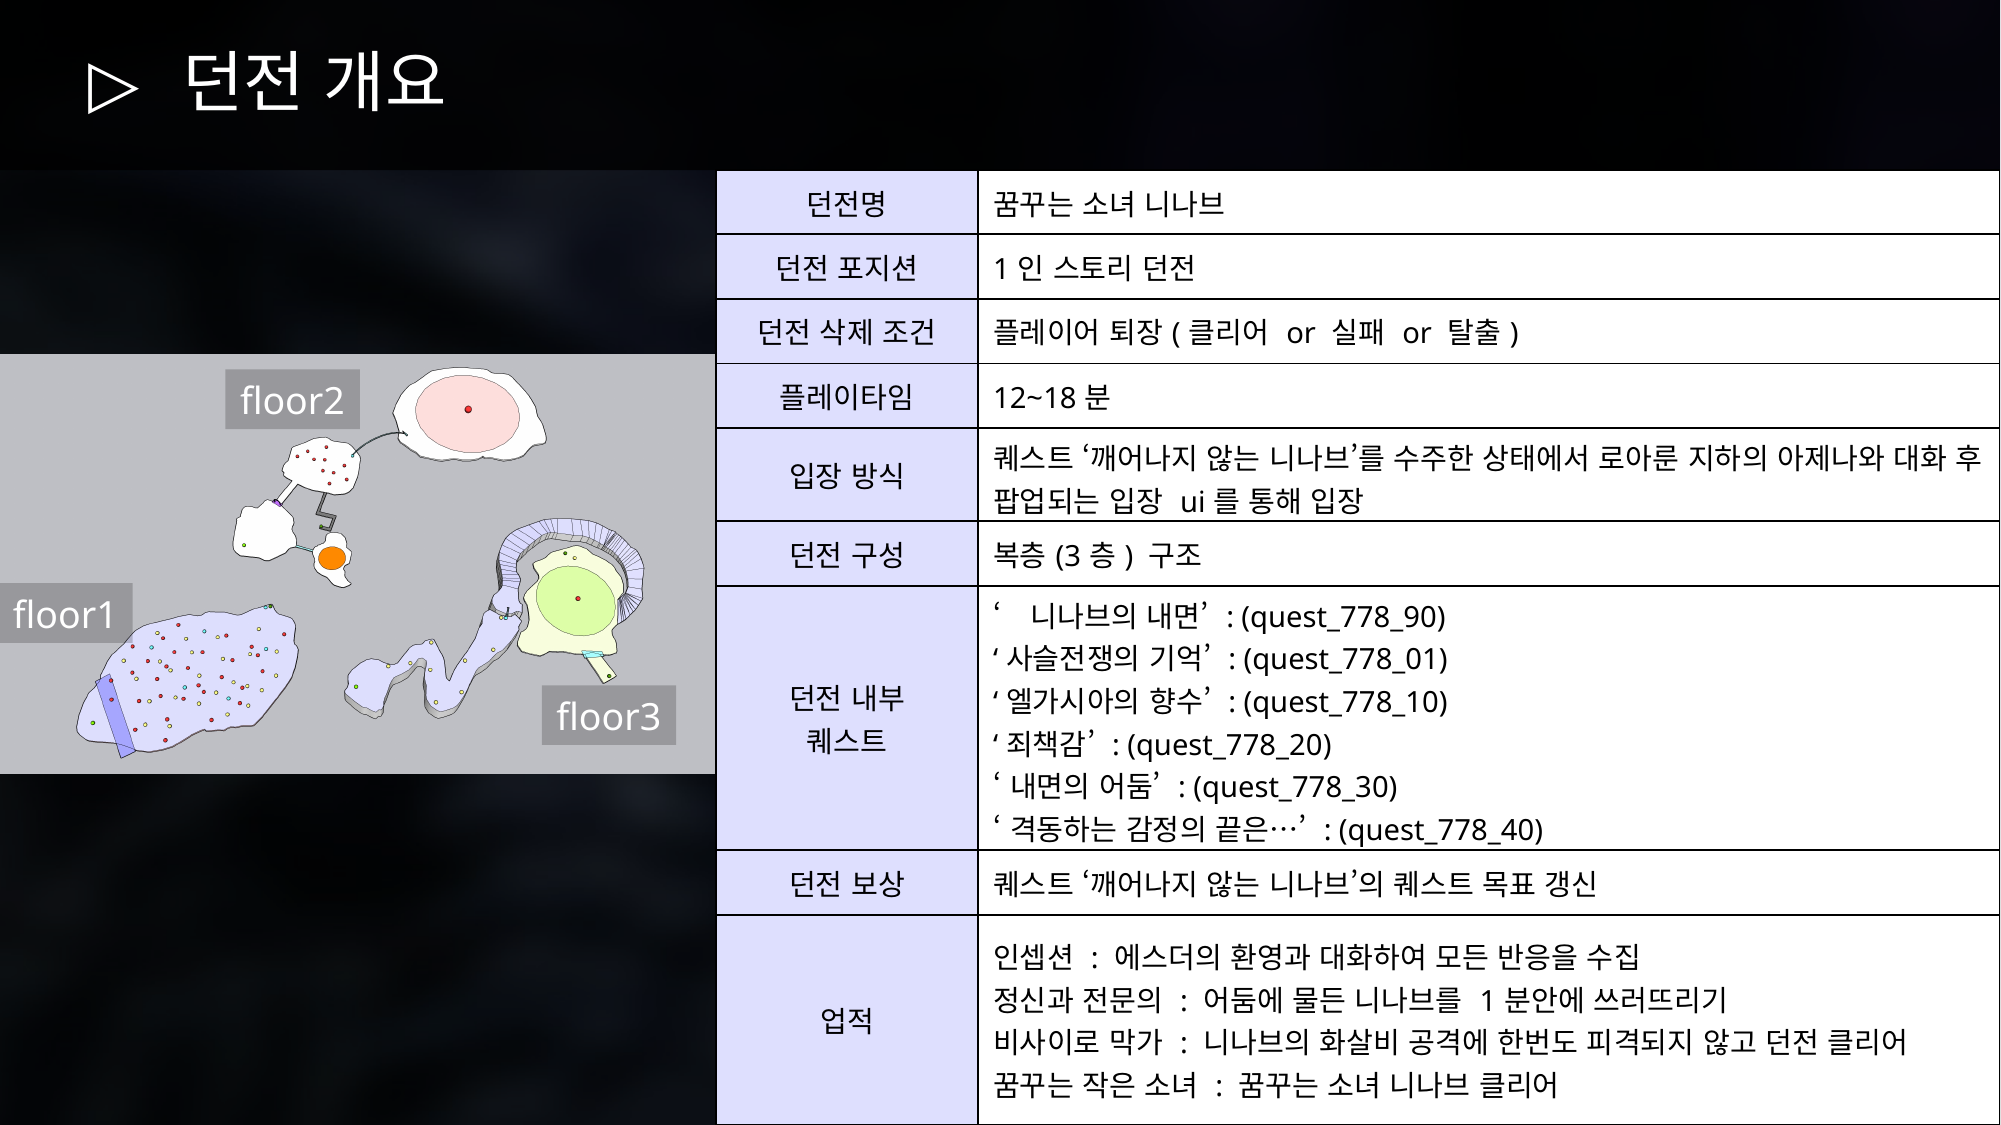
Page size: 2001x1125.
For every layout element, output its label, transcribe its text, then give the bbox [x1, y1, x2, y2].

table_header 꿈꾸는 소녀 니나브 [979, 171, 1999, 233]
table_cell 플레이타임 [717, 364, 977, 427]
table_cell 1인 스토리 던전 [979, 235, 1999, 298]
table_cell 던전 구성 [717, 522, 977, 585]
table_cell 퀘스트 ‘깨어나지 않는 니나브’의 퀘스트 목표 갱신 [979, 851, 1999, 914]
title 던전 개요 [0, 0, 2000, 171]
table_cell 던전 삭제 조건 [717, 300, 977, 363]
table_cell 던전 포지션 [717, 235, 977, 298]
table_cell 플레이어 퇴장(클리어 or 실패 or 탈출) [979, 300, 1999, 363]
table_cell 12~18분 [979, 364, 1999, 427]
table_cell 퀘스트 ‘깨어나지 않는 니나브’를 수주한 상태에서 로아룬 지하의 아제나와 대화 후 팝업되는 입장 ui를 통해 입장 [979, 429, 1999, 520]
table_cell 복층(3층) 구조 [979, 522, 1999, 585]
table_cell 던전 내부 퀘스트 [717, 587, 977, 849]
table_cell 던전 보상 [717, 851, 977, 914]
table_header 던전명 [717, 171, 977, 233]
table_cell ‘니나브의 내면’ : (quest_778_90) ‘사슬전쟁의 기억’ : (quest_778_01) ‘엘가시아의 향수’ : (quest_778_10) ‘죄책감’ : (quest_778_20) ‘내면의 어둠’ : (quest_778_30) ‘격동하는 감정의 끝은…’ : (quest_778_40) ‘소녀의 꿈’ : (quest_778_50) [979, 587, 1999, 849]
table_cell 인셉션 : 에스더의 환영과 대화하여 모든 반응을 수집 정신과 전문의 : 어둠에 물든 니나브를 1분안에 쓰러뜨리기 비사이로 막가 : 니나브의 화살비 공격에 한번도 피격되지 않고 던전 클리어 꿈꾸는 작은 소녀 : 꿈꾸는 소녀 니나브 클리어 [979, 916, 1999, 1124]
table_cell 입장 방식 [717, 429, 977, 520]
picture [0, 171, 717, 1125]
table_cell 업적 [717, 916, 977, 1124]
